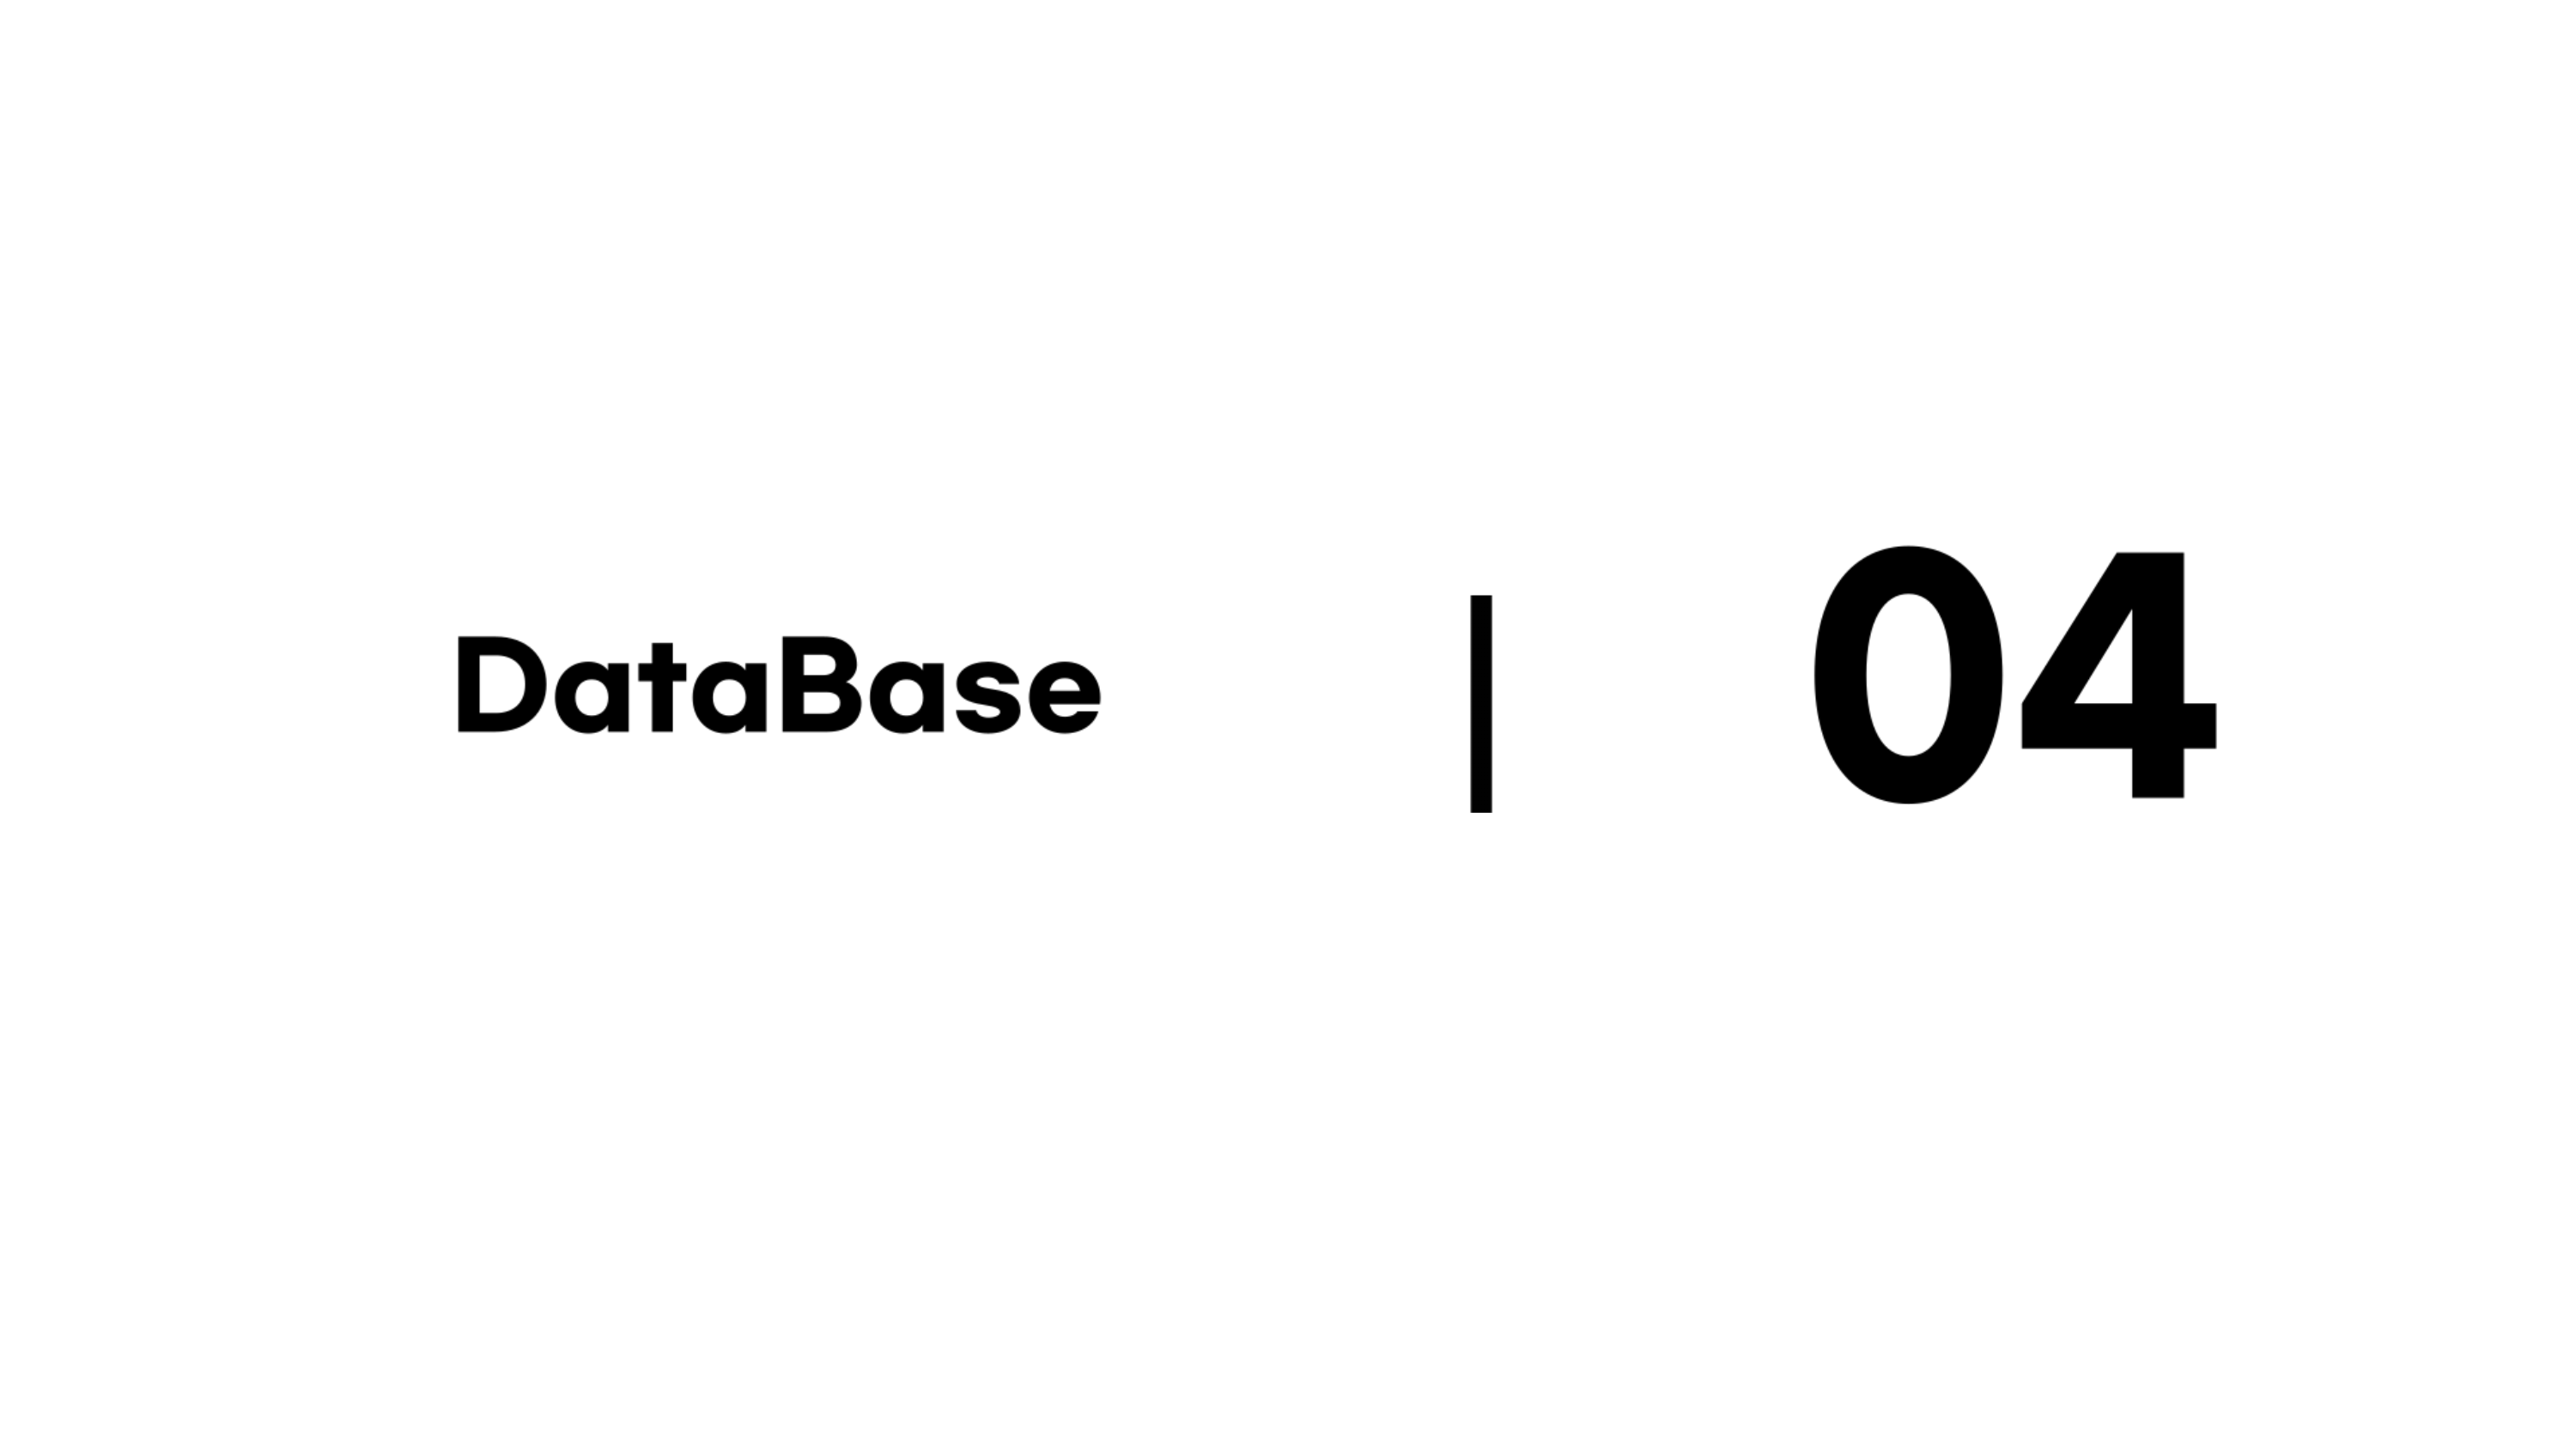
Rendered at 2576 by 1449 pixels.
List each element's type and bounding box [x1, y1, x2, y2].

picture [1440, 596, 1522, 662]
picture [1671, 449, 2377, 941]
picture [1440, 746, 1522, 812]
picture [249, 597, 1167, 788]
text_box [1371, 662, 1590, 746]
